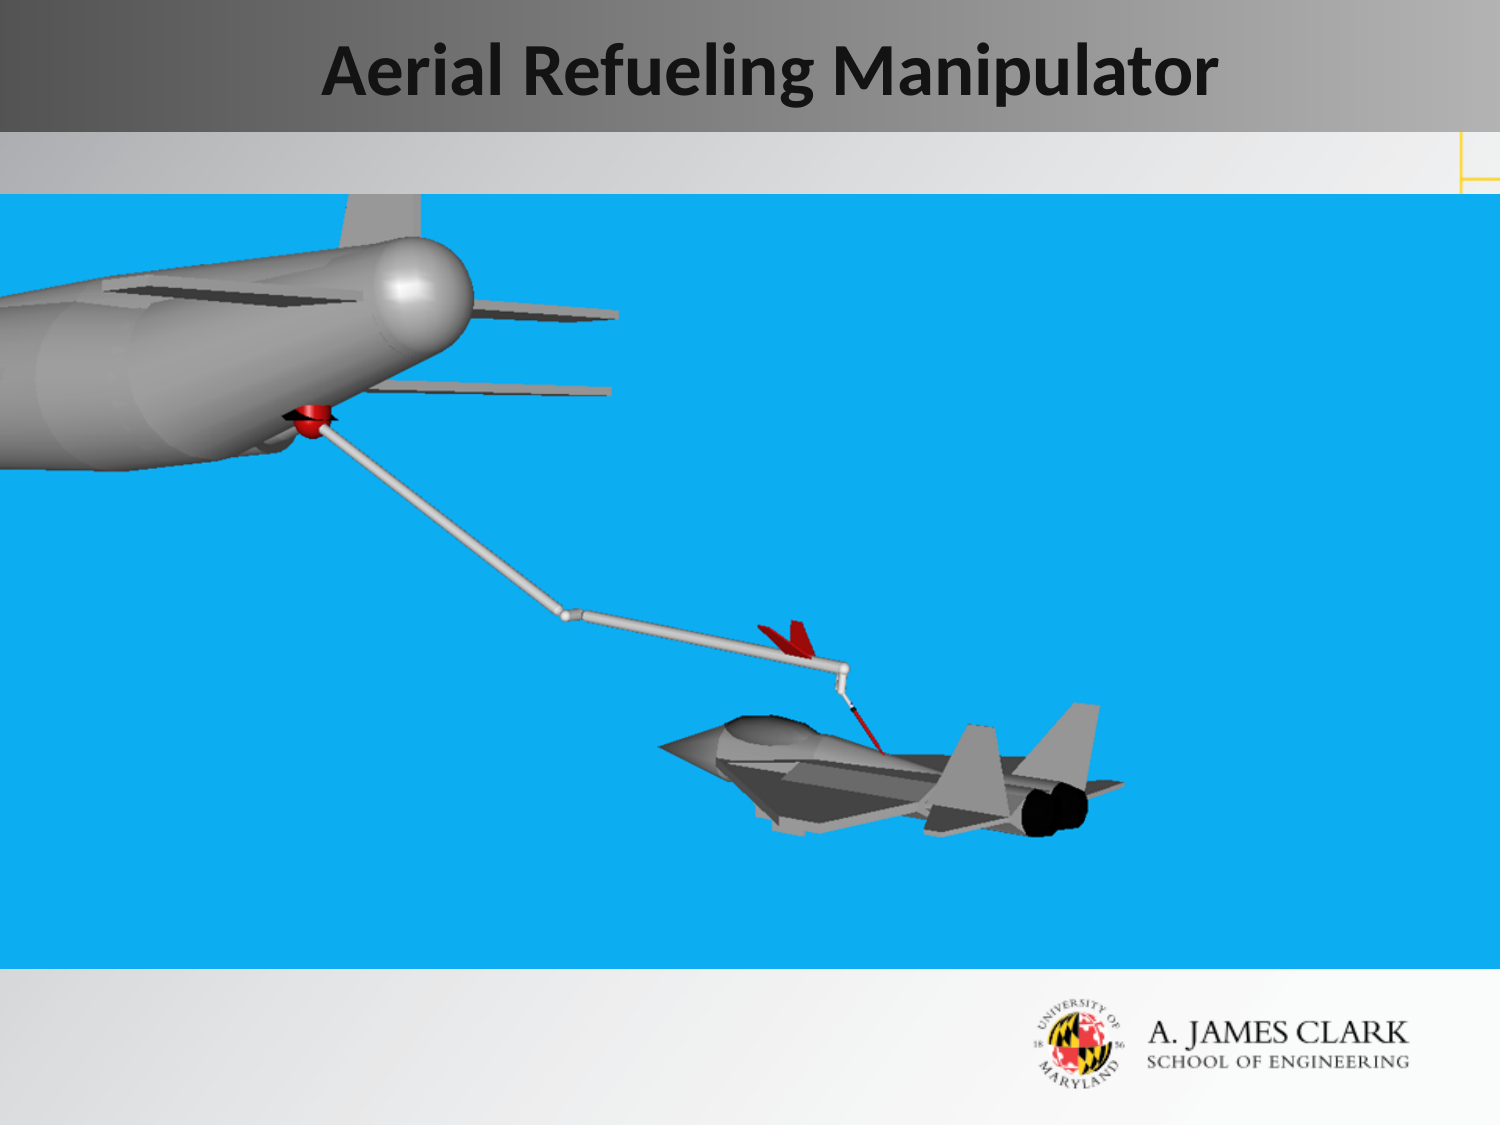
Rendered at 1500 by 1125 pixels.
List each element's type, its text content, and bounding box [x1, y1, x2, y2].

text_box Aerial Refueling Manipulator [0, 0, 1500, 132]
picture [0, 194, 1125, 837]
